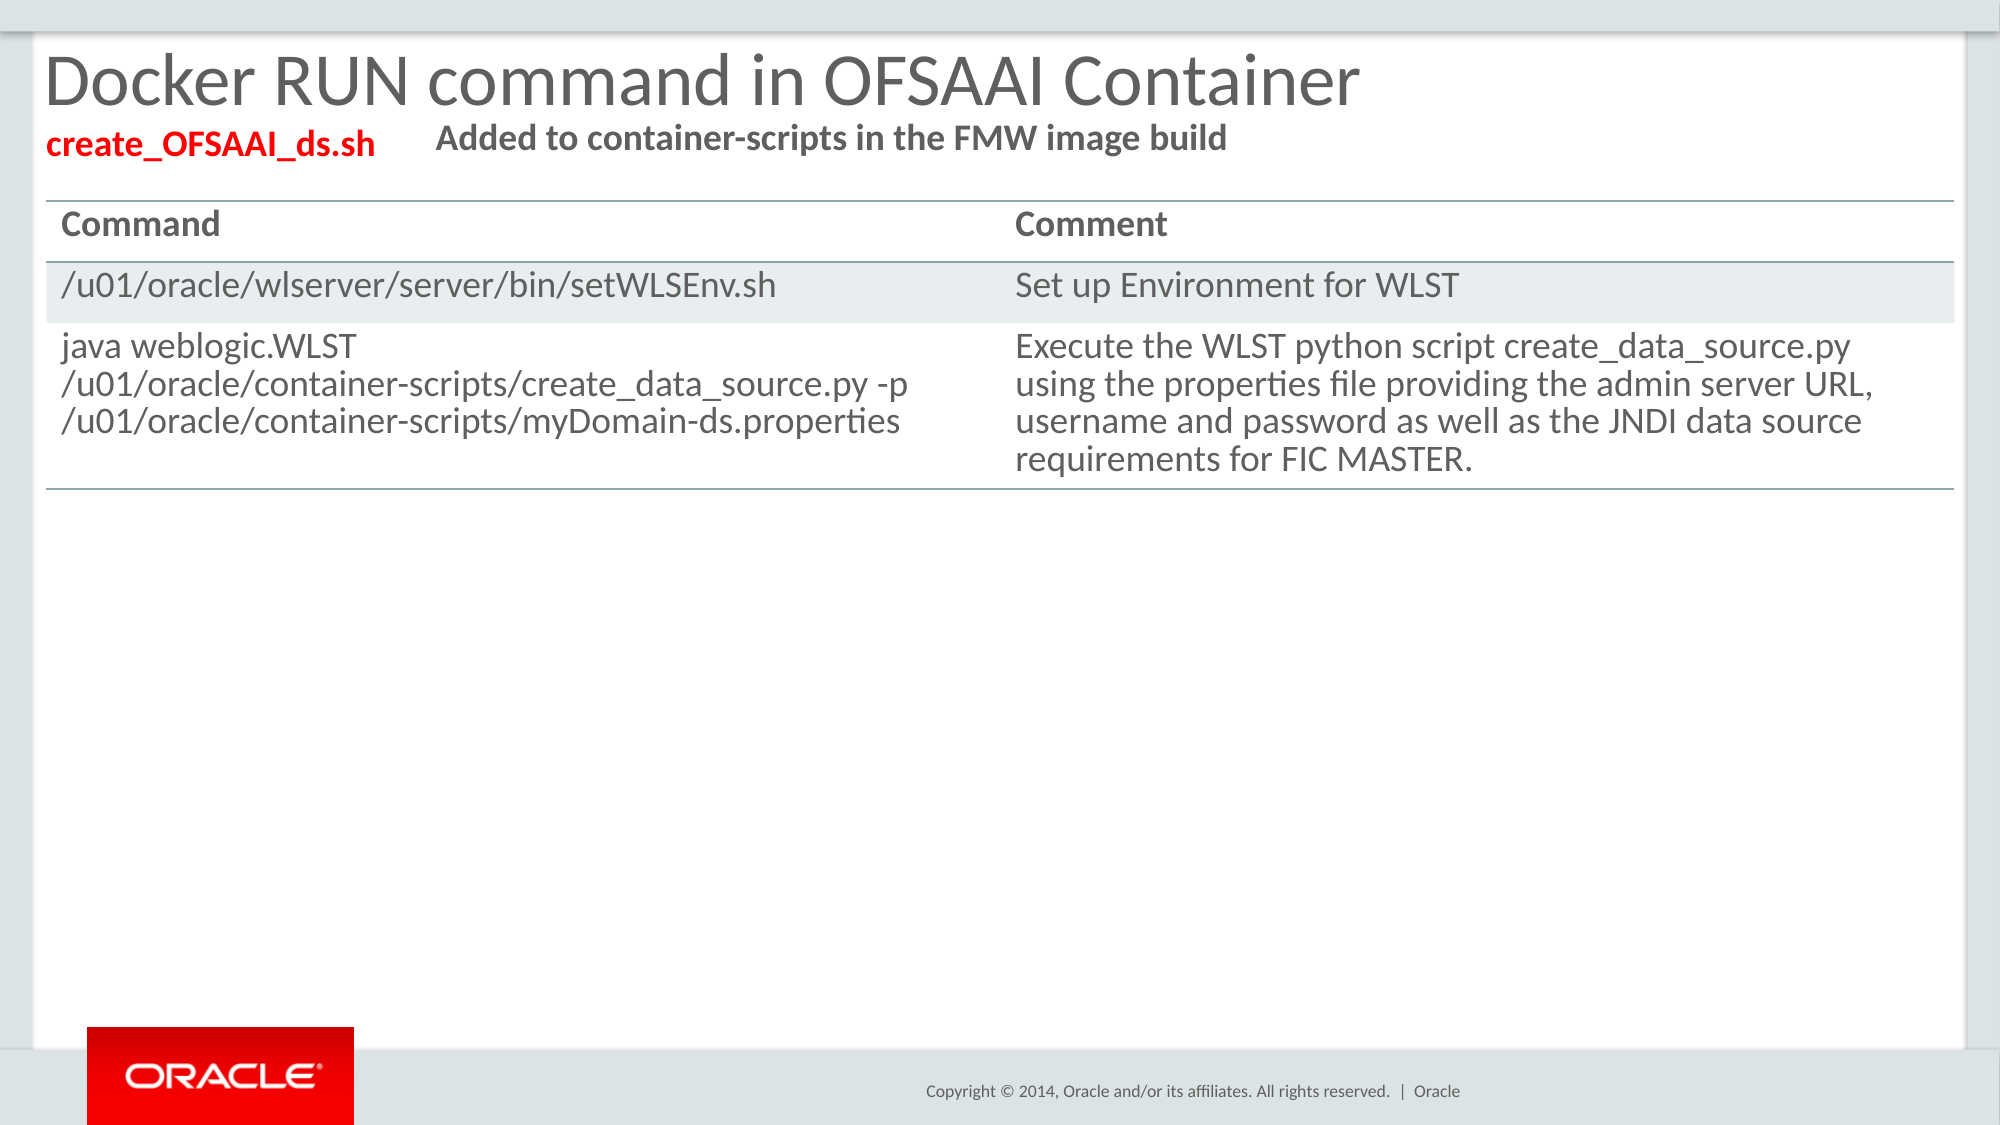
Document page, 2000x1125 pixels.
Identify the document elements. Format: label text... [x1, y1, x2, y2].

table_cell /u01/oracle/wlserver/server/bin/setWLSEnv.sh [46, 263, 1000, 323]
table_cell java weblogic.WLST /u01/oracle/container-scripts/create_data_source.py -p /u01/oracle/container-scripts/myDomain-ds.properties [46, 323, 1000, 488]
table_header Command [46, 202, 1000, 261]
table_cell Set up Environment for WLST [1000, 263, 1954, 323]
table_header Comment [1000, 202, 1954, 261]
picture [87, 1027, 354, 1125]
title Docker RUN command in OFSAAI Container [44, 30, 1870, 120]
footer Oracle [1414, 1075, 1865, 1106]
text_box create_OFSAAI_ds.sh [46, 123, 412, 175]
table_cell Execute the WLST python script create_data_source.py using the properties file providing the admin server URL, username and password as well as the JNDI data source requirements for FIC MASTER. [1000, 323, 1954, 488]
text_box Added to container-scripts in the FMW image build [435, 118, 1255, 170]
